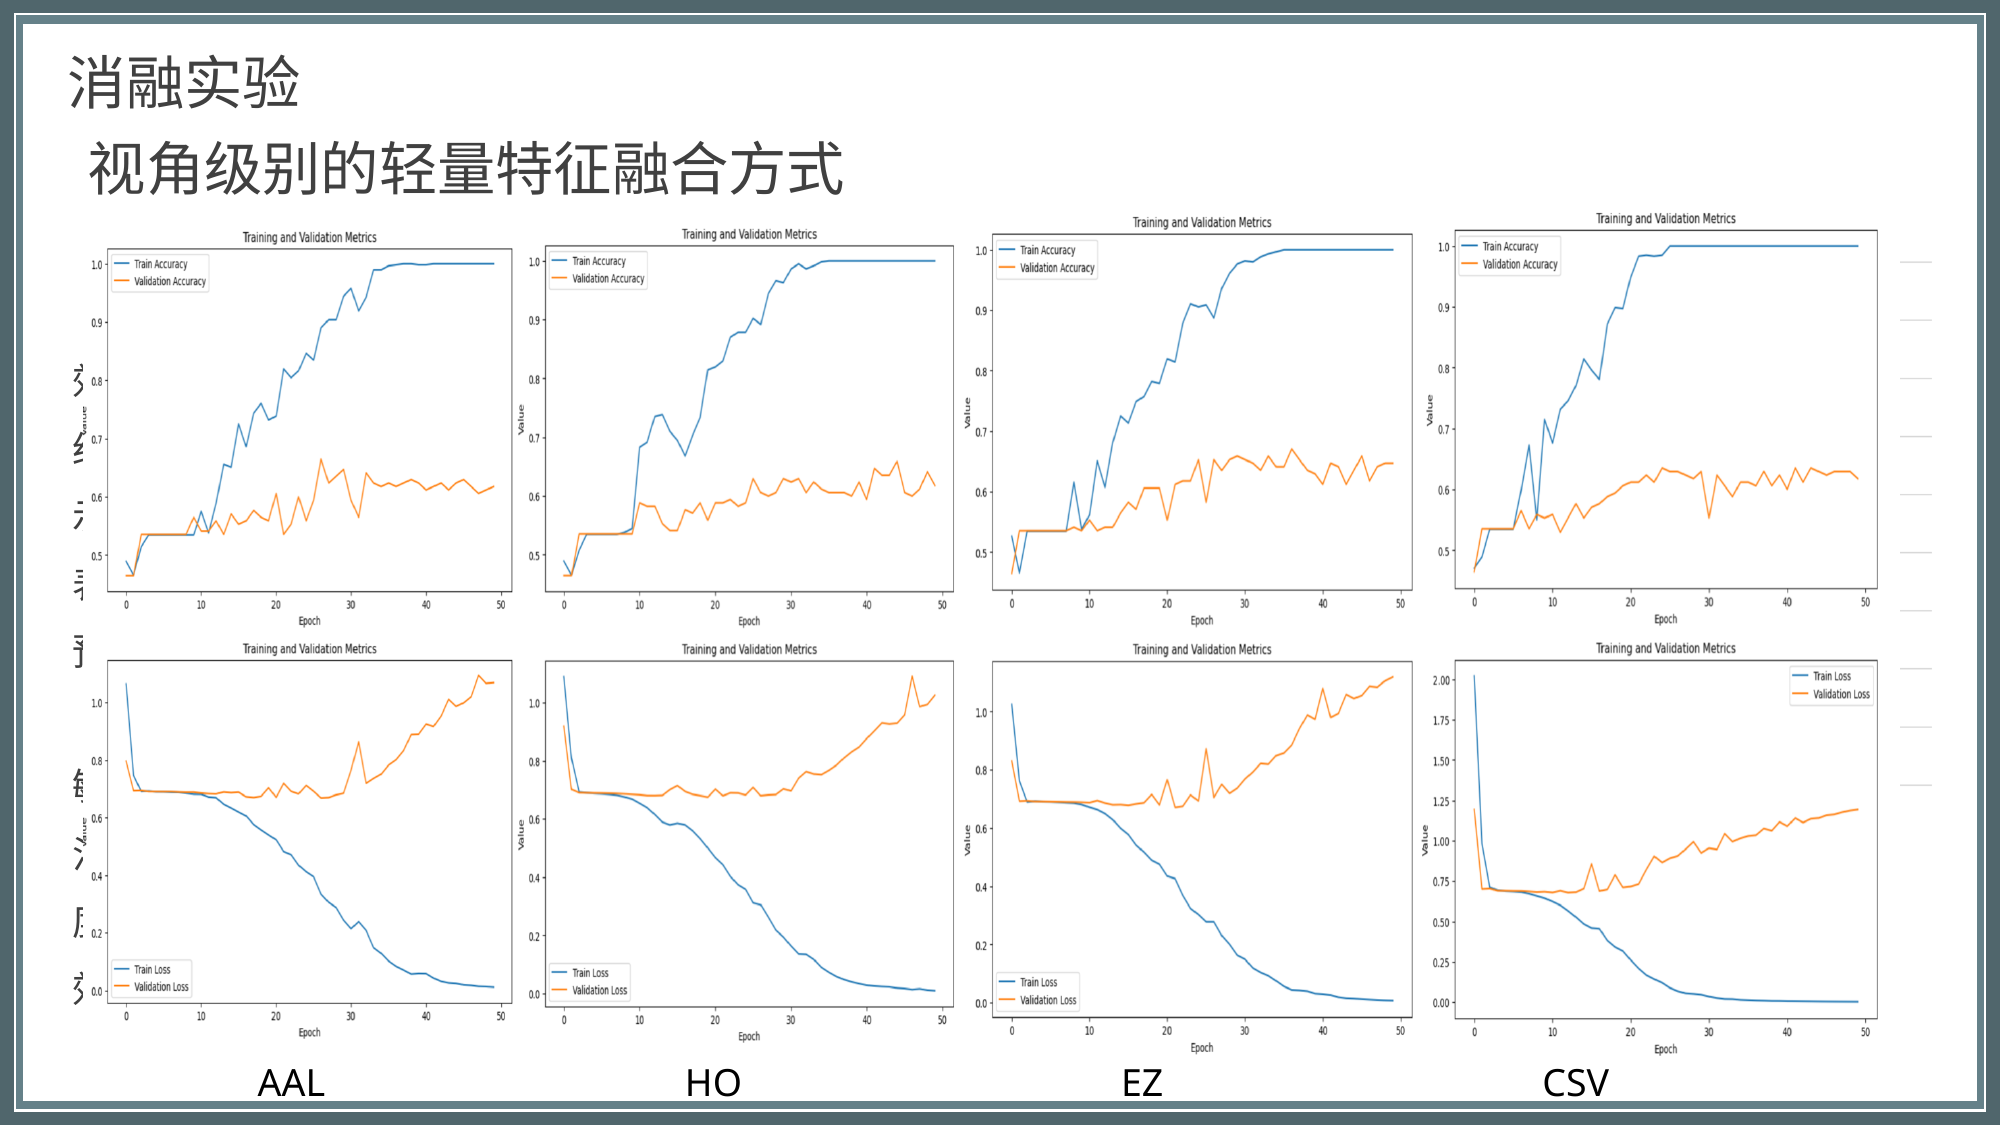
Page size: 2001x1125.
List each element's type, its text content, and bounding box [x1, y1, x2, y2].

text_box [14, 13, 1986, 1112]
text_box 视角级别的轻量特征融合方式 [57, 124, 876, 210]
text_box 消融实验 [41, 39, 327, 124]
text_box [1900, 221, 1965, 1080]
text_box [23, 24, 1977, 1101]
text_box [83, 211, 1900, 1113]
text_box [0, 0, 2000, 1125]
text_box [57, 221, 83, 1080]
